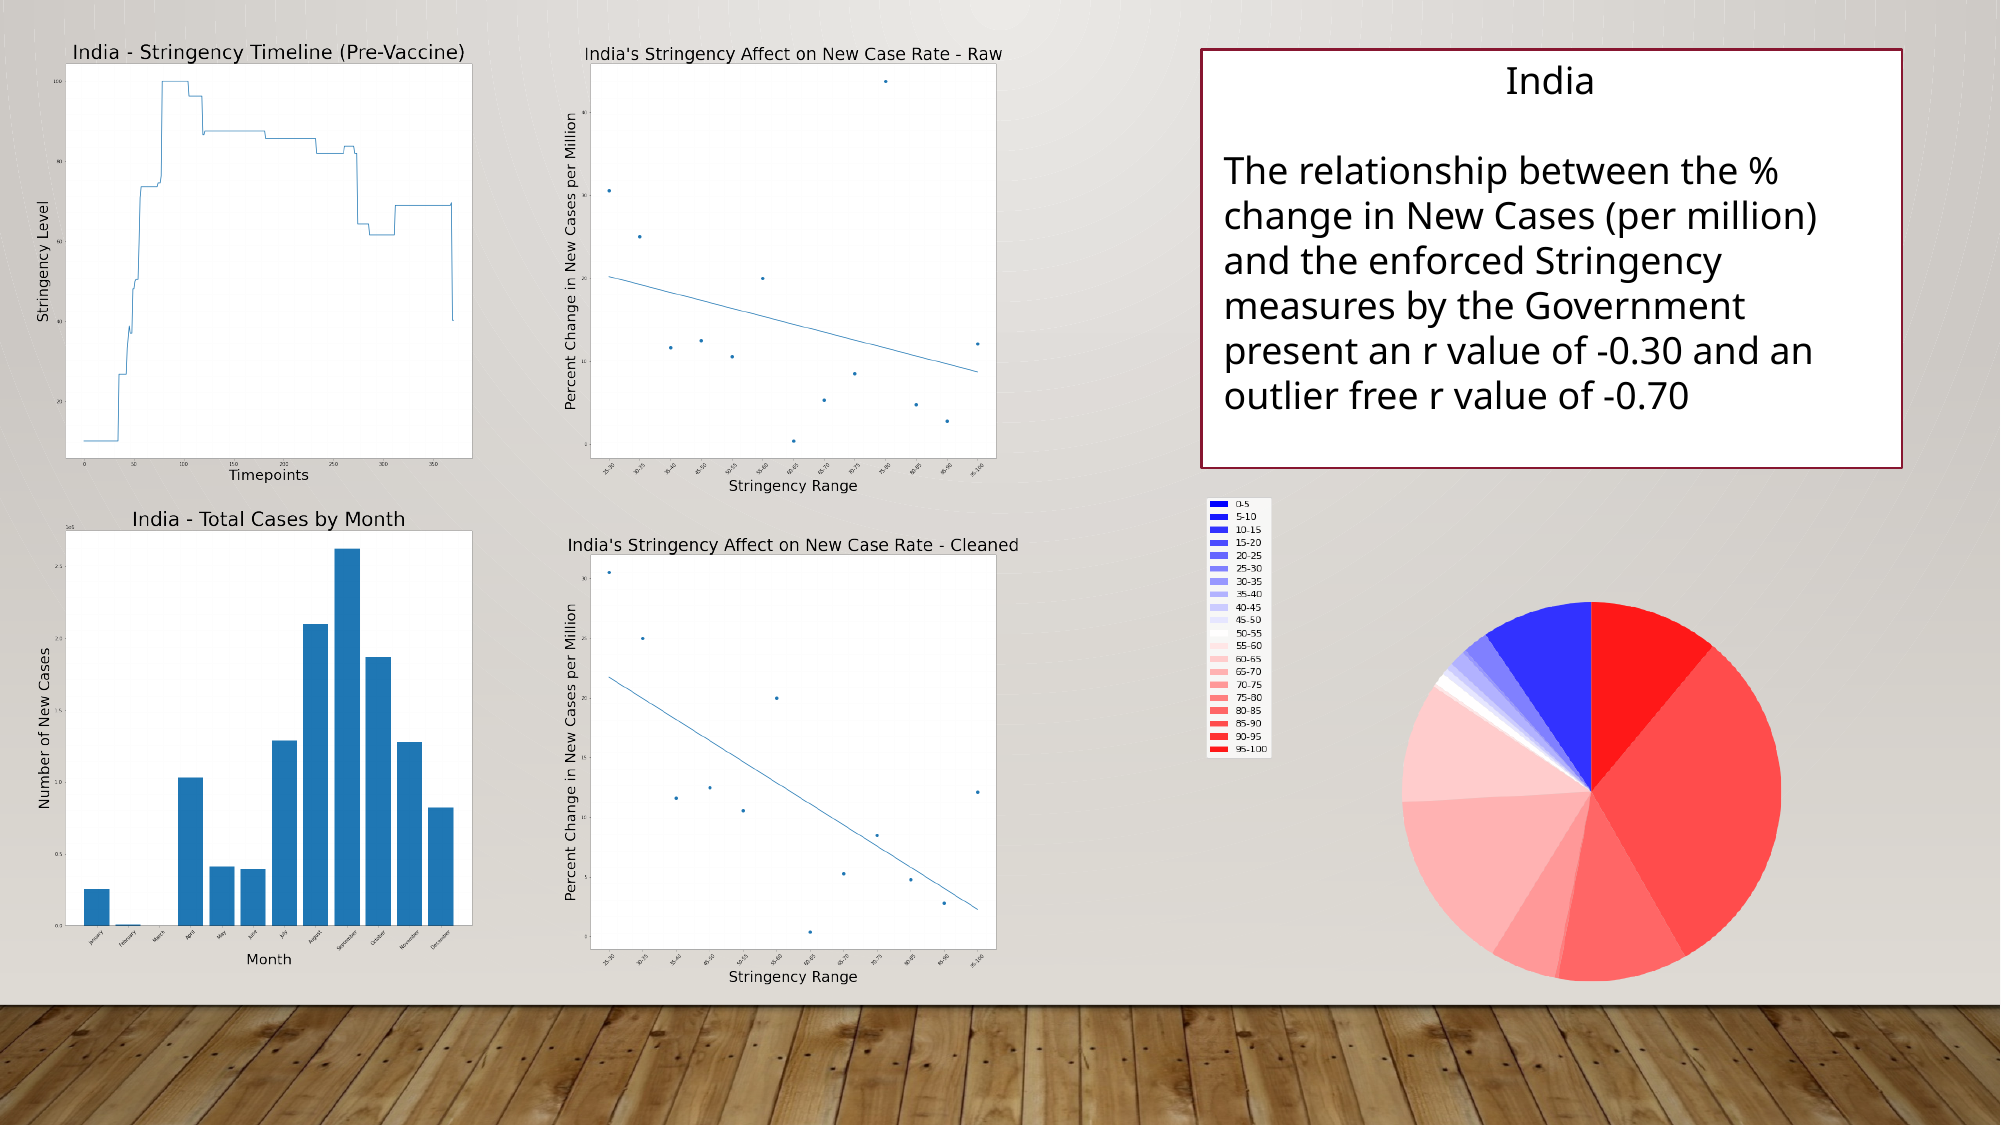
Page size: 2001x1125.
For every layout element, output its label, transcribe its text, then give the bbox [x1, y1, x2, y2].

text_box [1200, 48, 1903, 469]
text_box India The relationship between the % change in New Cases (per million) and the enforced Stringency measures by the Government present an r value of -0.30 and an outlier free r value of -0.70 [1208, 49, 1893, 425]
picture [0, 0, 2000, 1125]
